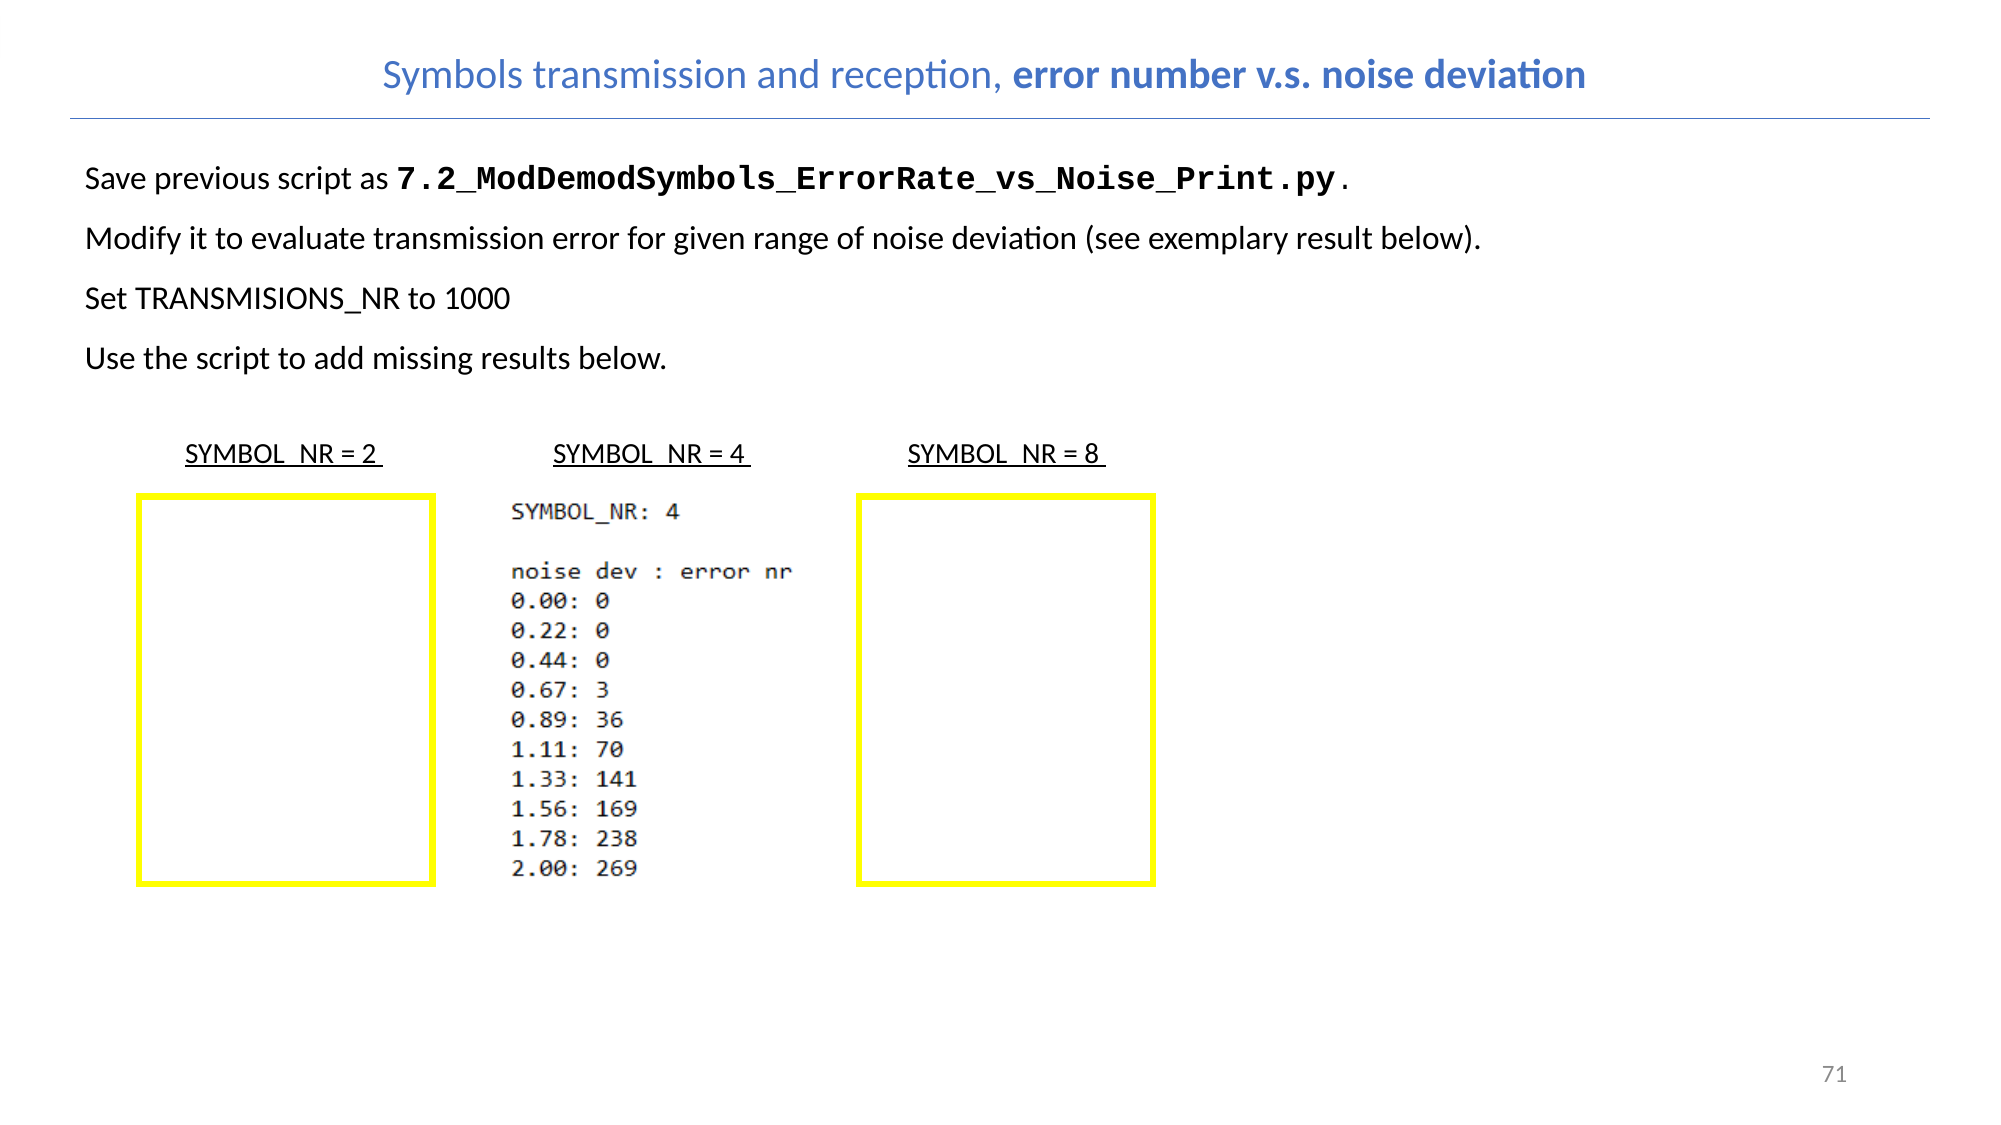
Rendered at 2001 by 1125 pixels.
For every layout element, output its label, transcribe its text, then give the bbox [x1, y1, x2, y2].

text_box Save previous script as 7.2_ModDemodSymbols_ErrorRate_vs_Noise_Print.py. Modify it to evaluate transmission error for given range of noise deviation (see exemplary result below). Set TRANSMISIONS_NR to 1000 Use the script to add missing results below. [70, 128, 1930, 384]
text_box [858, 496, 1154, 885]
slide_number 71 [1412, 1042, 1863, 1103]
text_box [138, 496, 433, 885]
text_box SYMBOL_NR = 4 [505, 426, 800, 477]
picture [505, 496, 796, 885]
text_box Symbols transmission and reception, error number v.s. noise deviation [55, 35, 1915, 104]
text_box SYMBOL_NR = 8 [859, 426, 1154, 477]
text_box SYMBOL_NR = 2 [138, 426, 430, 477]
